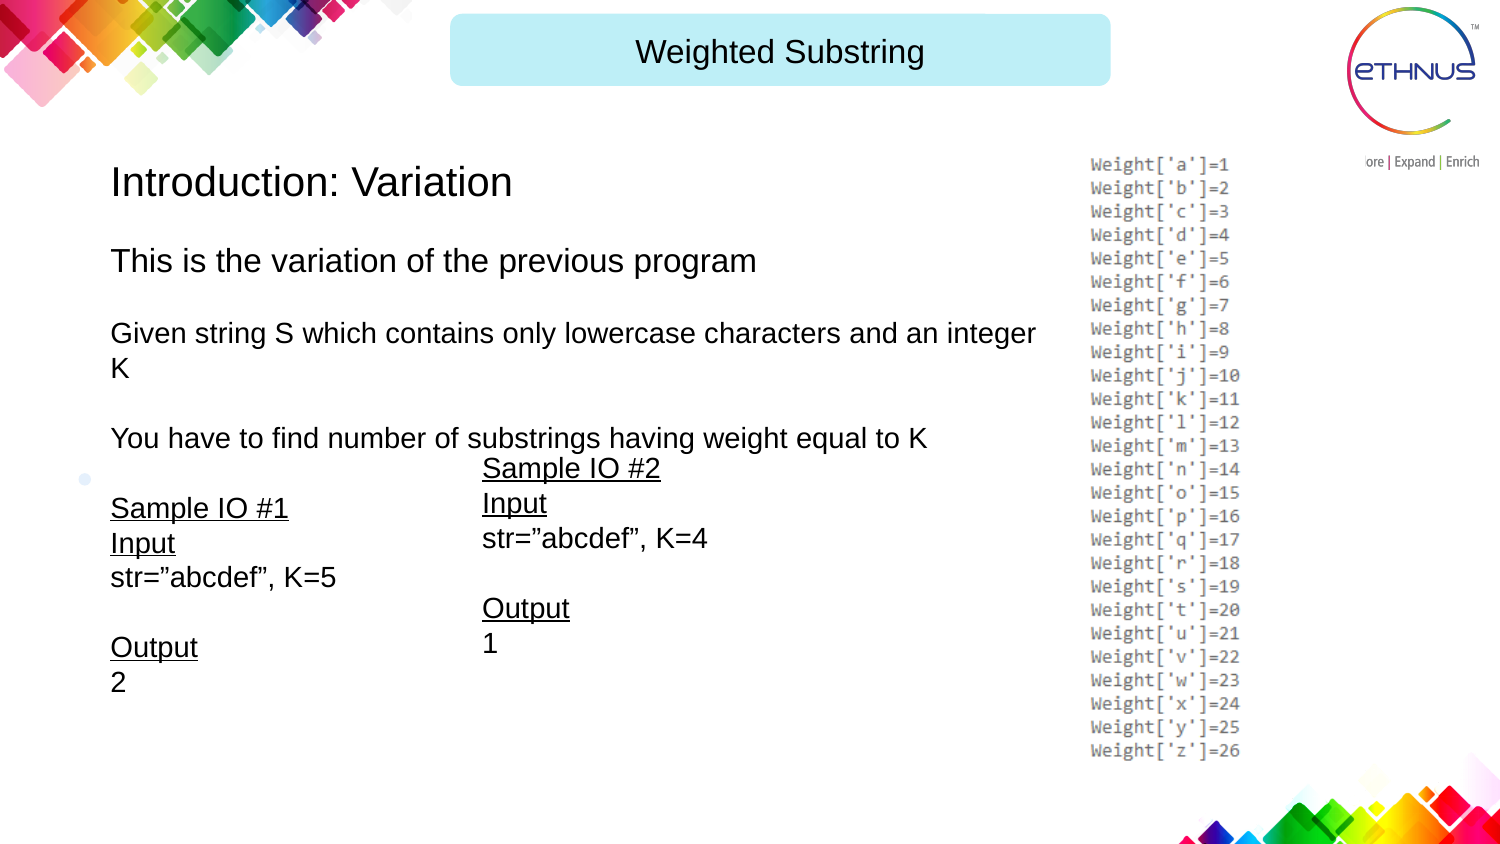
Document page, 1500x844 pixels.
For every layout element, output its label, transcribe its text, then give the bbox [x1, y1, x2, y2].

picture [1076, 7, 1500, 844]
text_box [78, 473, 92, 486]
text_box Sample IO #2 Input str=”abcdef”, K=4 Output 1 [467, 442, 885, 667]
text_box Introduction: Variation This is the variation of the previous program Given string S which contains only lowercase characters and an integer K You have to find number of substrings having weight equal to K Sample IO #1 Input str=”abcdef”, K=5 Output 2 [95, 146, 1075, 707]
text_box Weighted Substring [450, 13, 1111, 86]
picture [0, 0, 412, 107]
